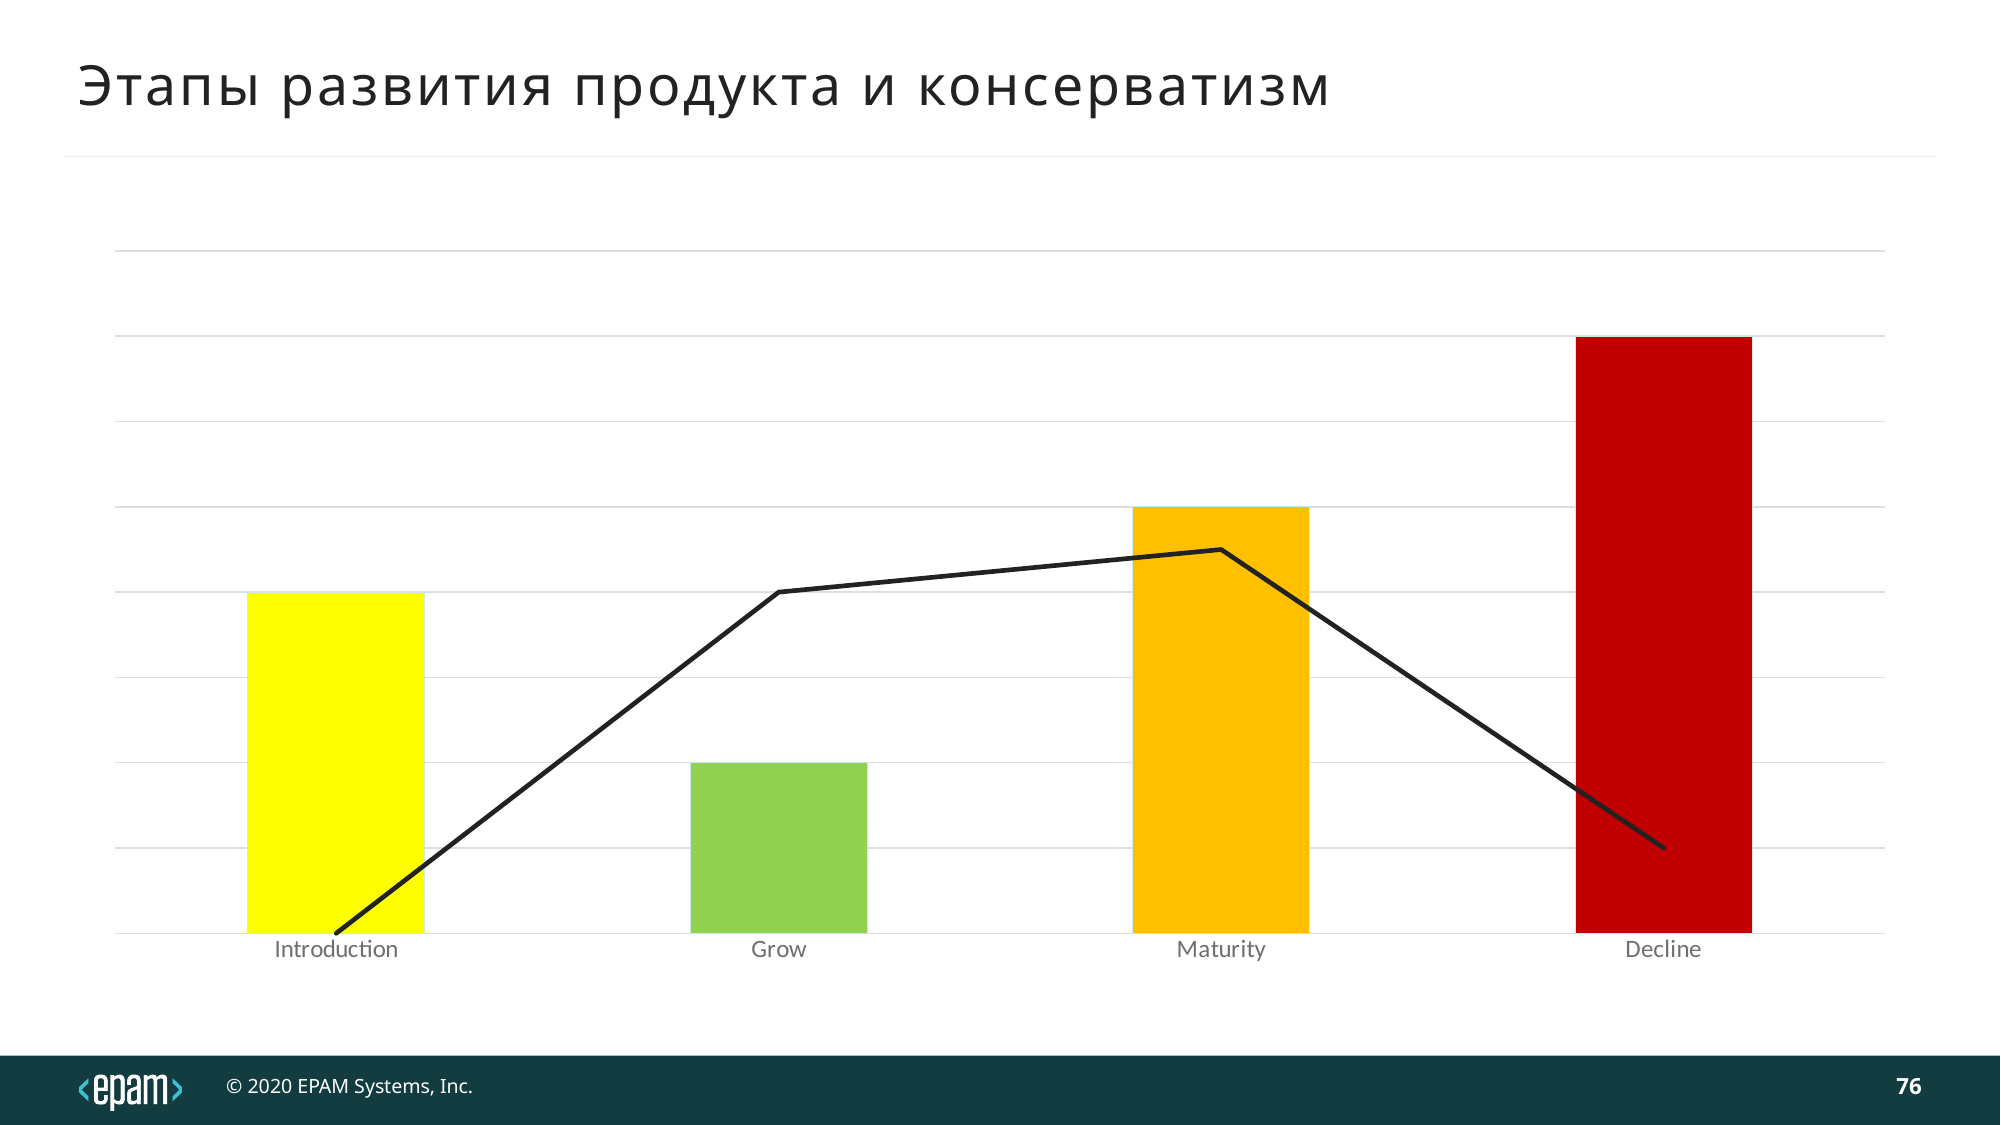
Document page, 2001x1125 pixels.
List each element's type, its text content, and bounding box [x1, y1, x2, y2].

chart [78, 236, 1922, 980]
title Этапы развития продукта и консерватизм [78, 50, 1922, 116]
slide_number 76 [1621, 1055, 1922, 1125]
